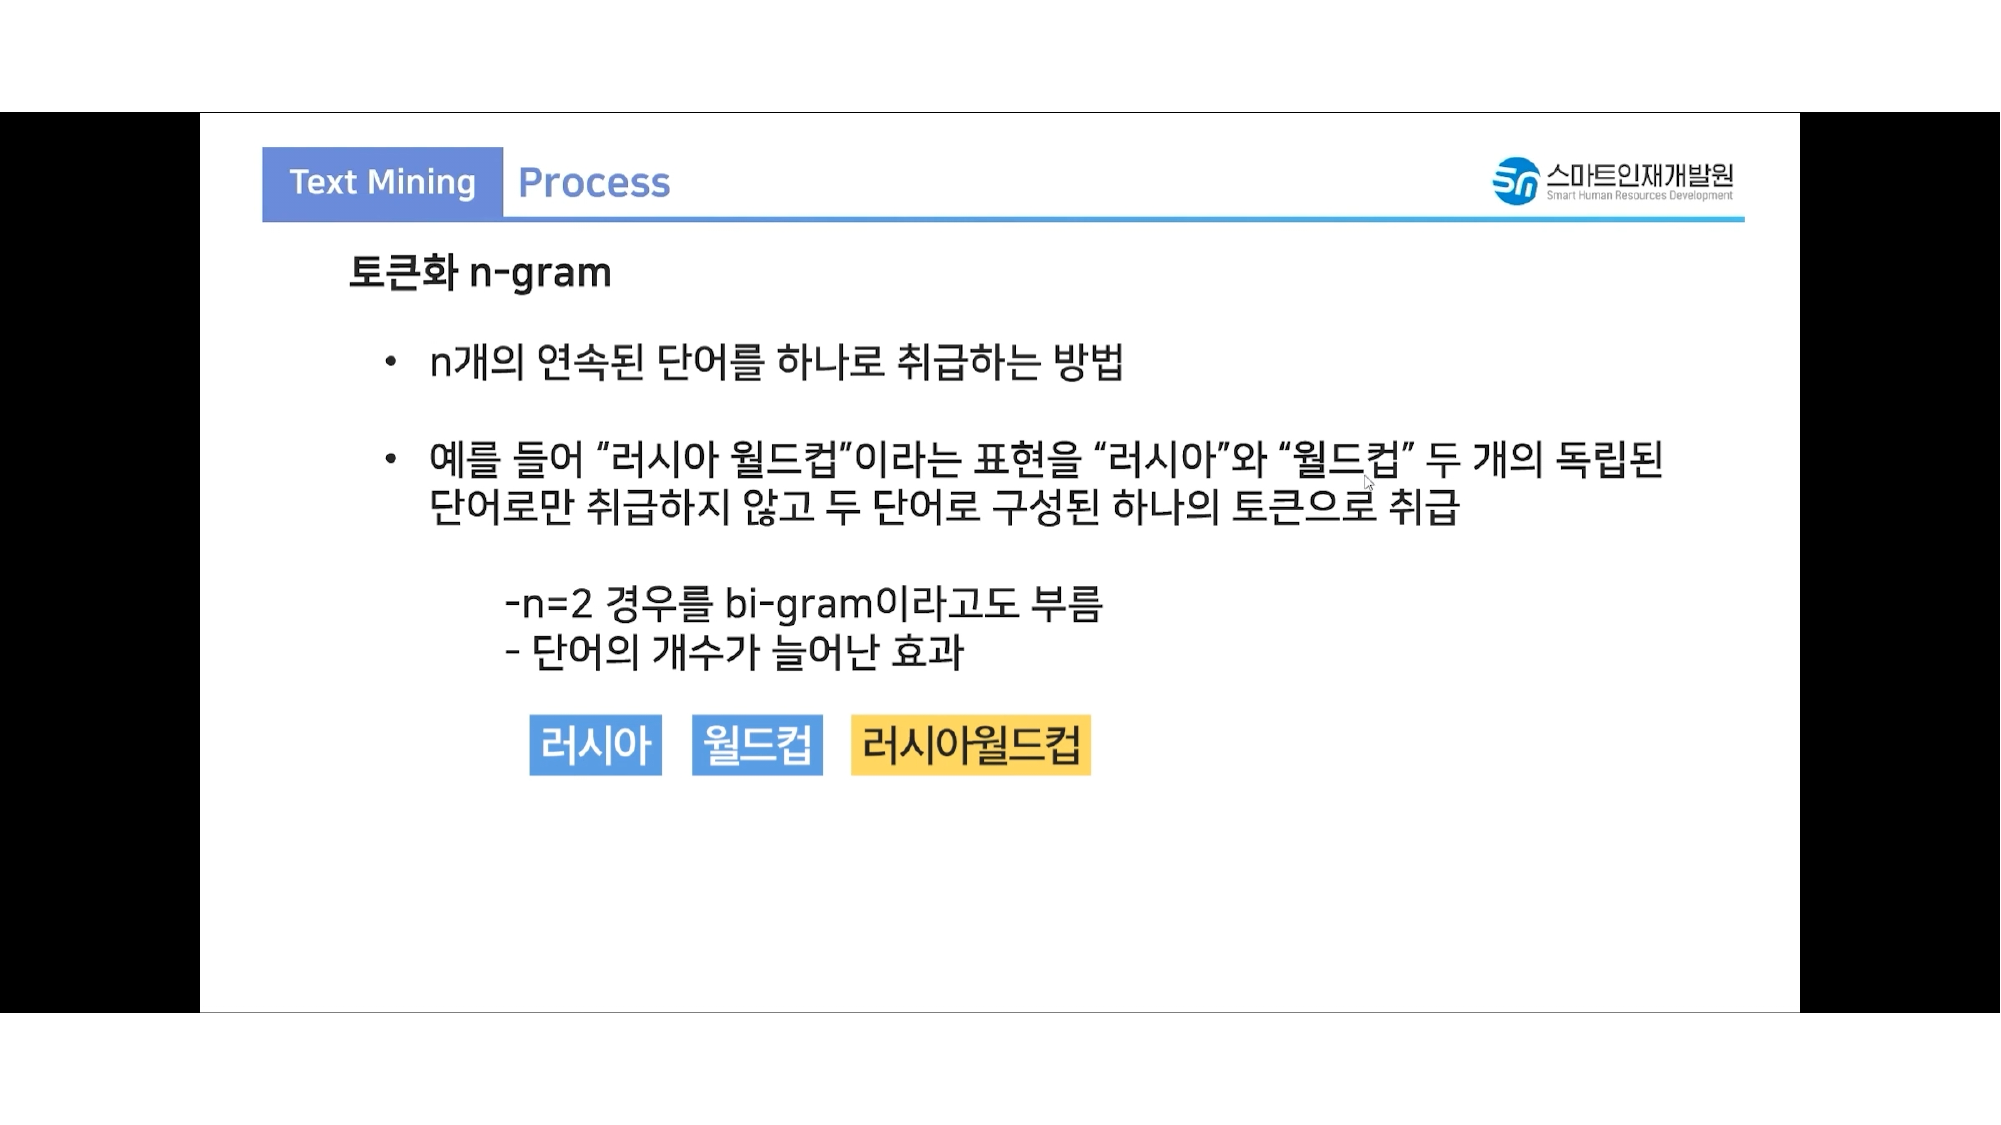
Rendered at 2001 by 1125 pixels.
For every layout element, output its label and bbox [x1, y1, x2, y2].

picture [0, 112, 2000, 1013]
